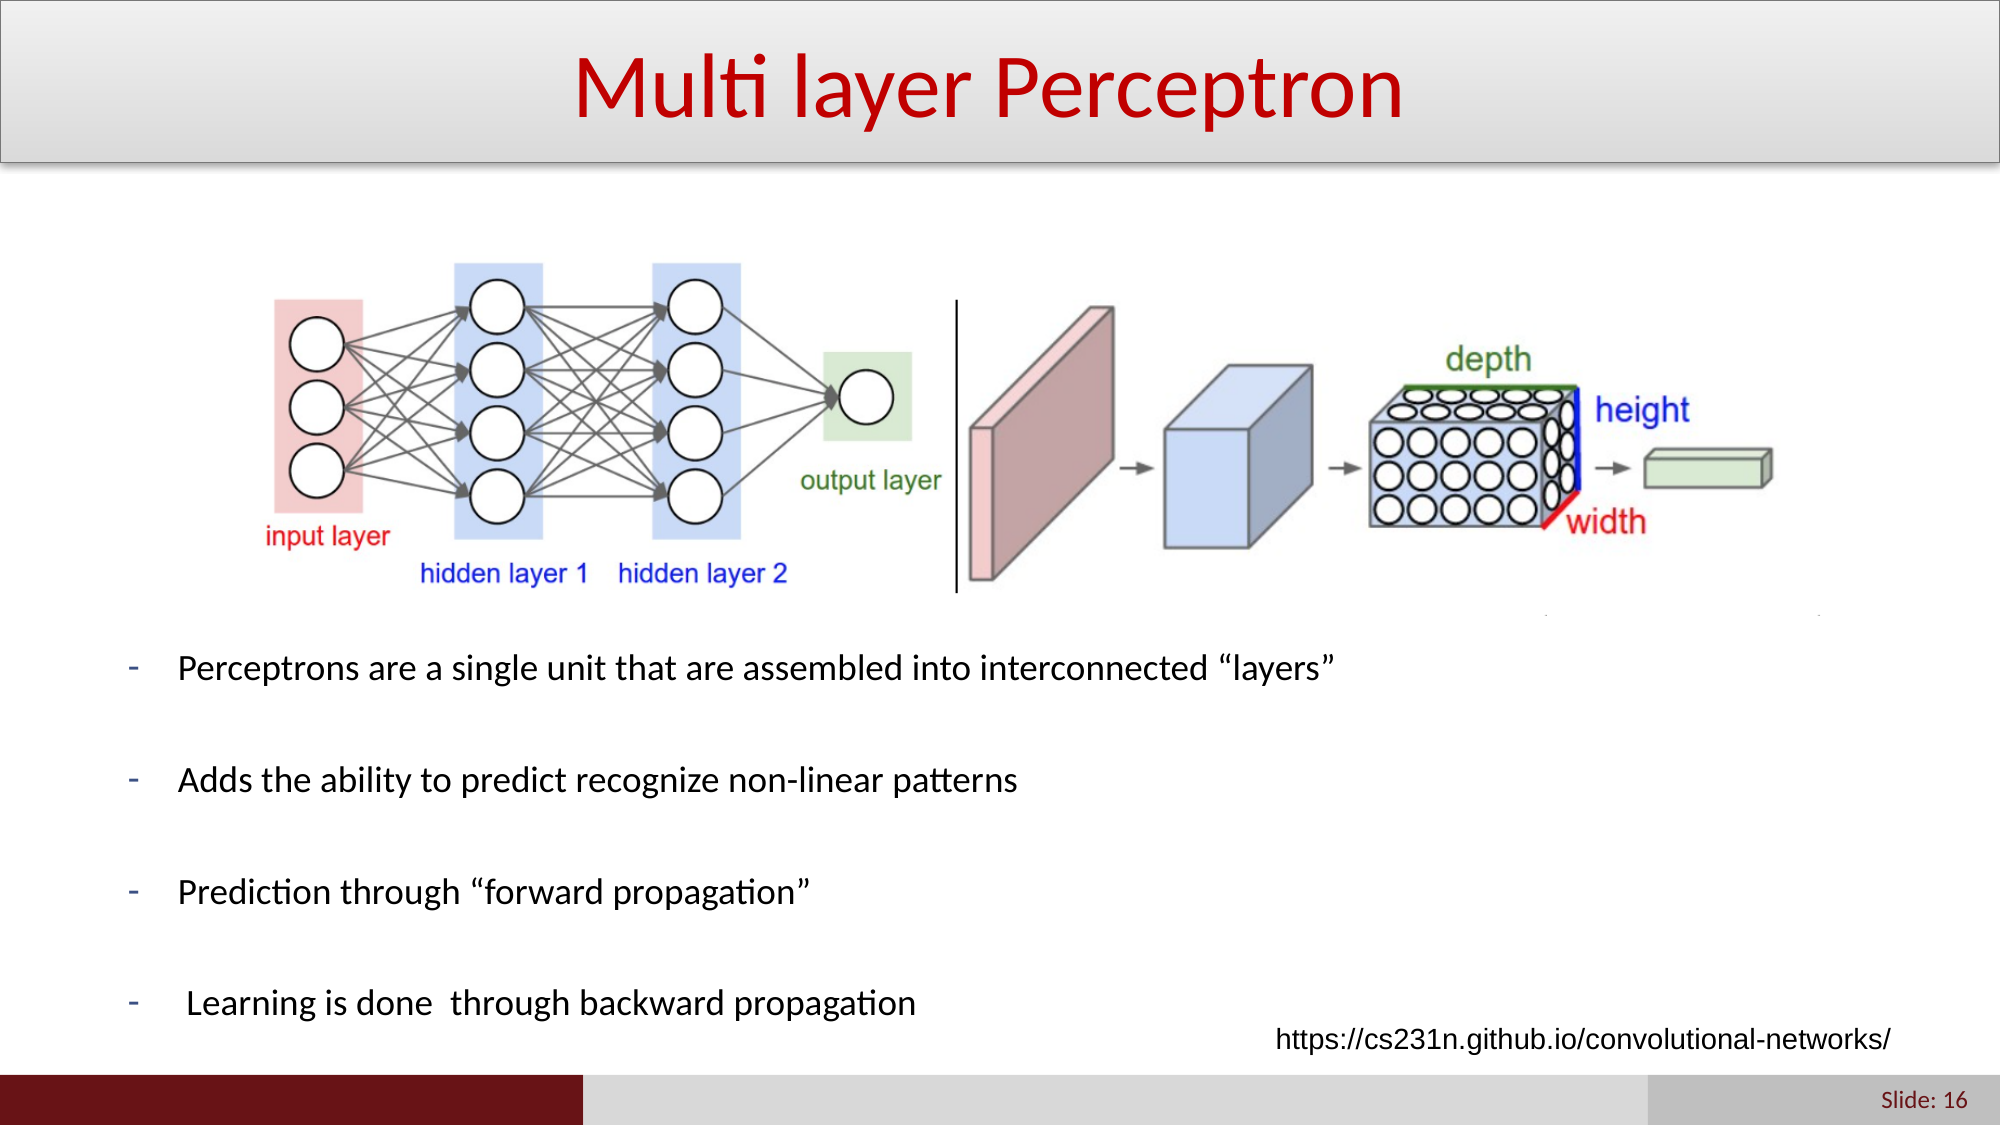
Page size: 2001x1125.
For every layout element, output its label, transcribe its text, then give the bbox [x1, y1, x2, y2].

list Perceptrons are a single unit that are assembled into interconnected “layers” Adds the ability to predict recognize non-linear patterns Prediction through “forward propagation” Learning is done through backward propagation [99, 580, 1976, 1032]
text_box https://cs231n.github.io/convolutional-networks/ [1260, 1005, 2000, 1071]
picture [112, 227, 1888, 616]
title Multi layer Perceptron [0, 0, 2000, 163]
